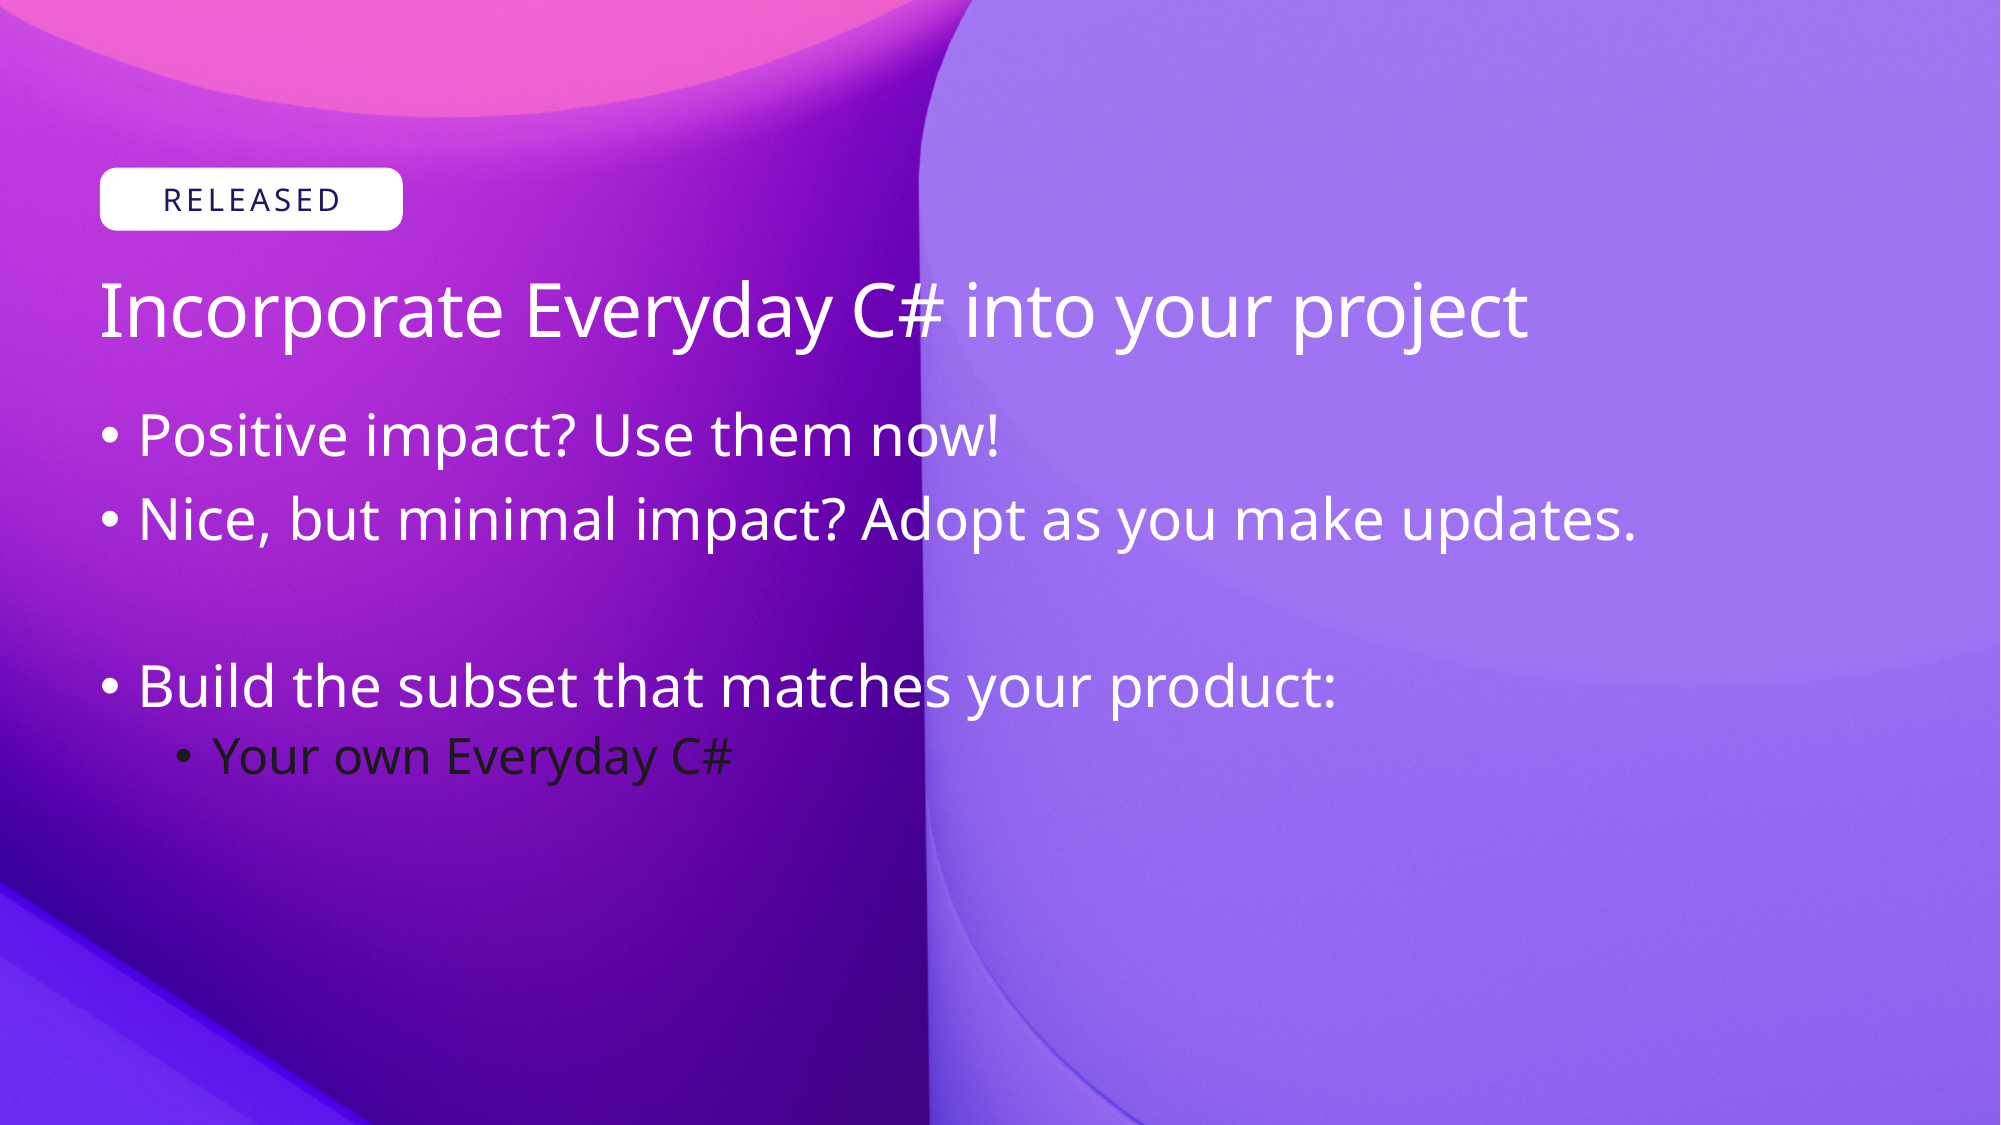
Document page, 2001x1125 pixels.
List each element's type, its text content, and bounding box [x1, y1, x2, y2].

list Positive impact? Use them now! Nice, but minimal impact? Adopt as you make updates. Build the subset that matches your product: Your own Everyday C# [99, 406, 1900, 839]
picture [0, 0, 2001, 1125]
title Incorporate Everyday C# into your project [99, 258, 1900, 369]
